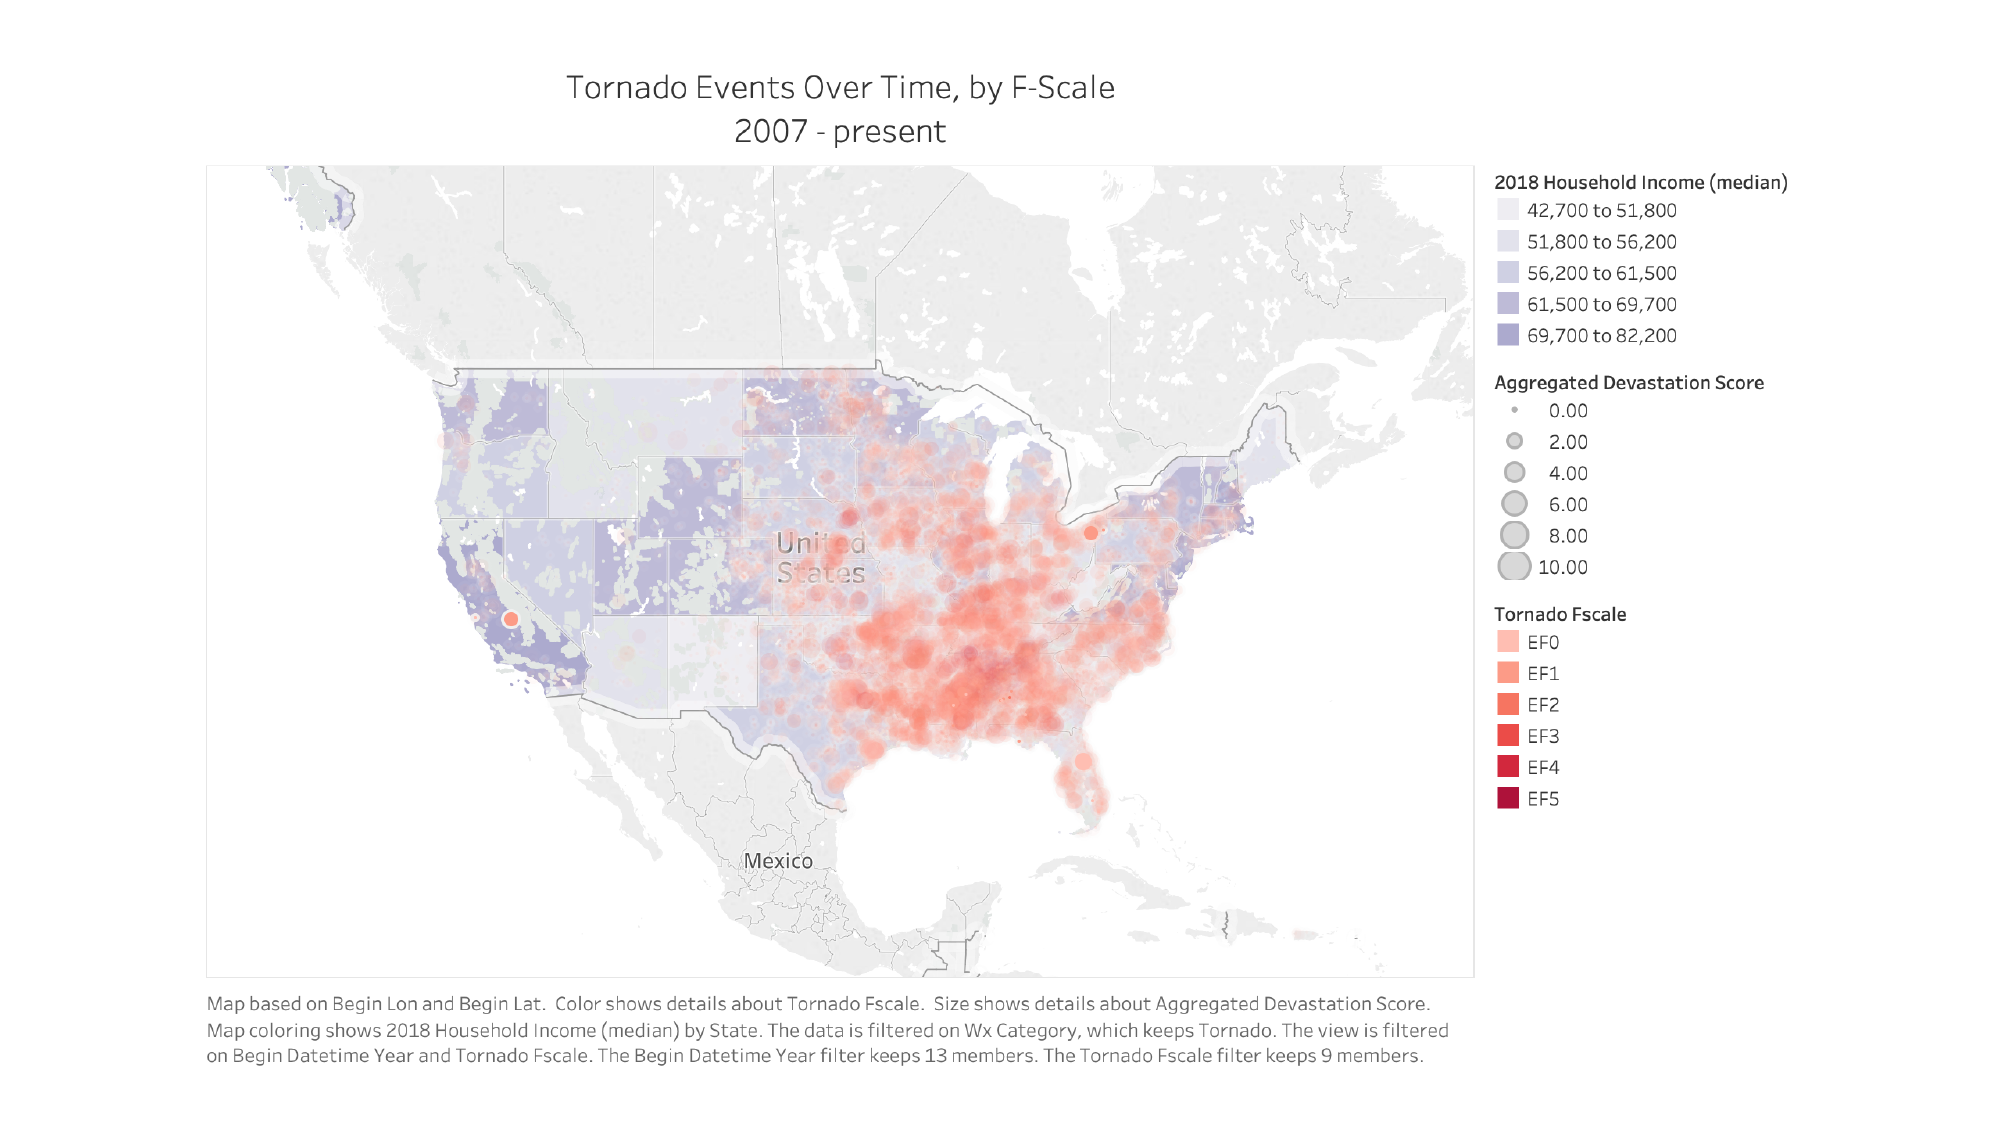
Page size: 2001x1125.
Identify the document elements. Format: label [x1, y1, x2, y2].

picture [206, 54, 1794, 1071]
